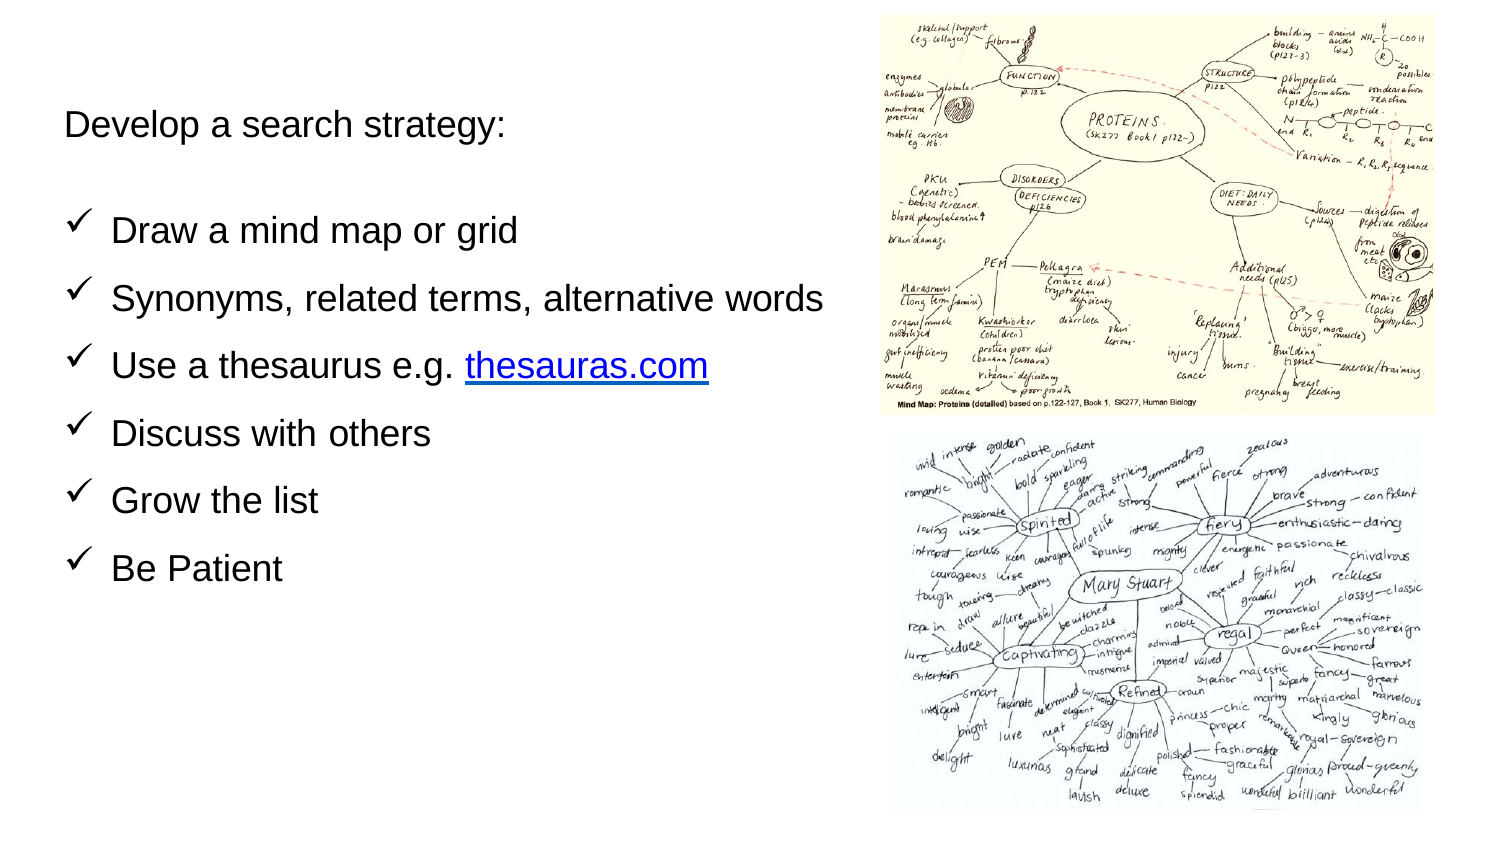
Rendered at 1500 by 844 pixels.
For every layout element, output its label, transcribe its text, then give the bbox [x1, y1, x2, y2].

text_box [892, 433, 1424, 810]
text_box [880, 15, 1435, 415]
text_box Develop a search strategy: Draw a mind map or grid Synonyms, related terms, alternative words Use a thesaurus e.g. thesauras.com Discuss with others Grow the list Be Patient [61, 97, 831, 589]
